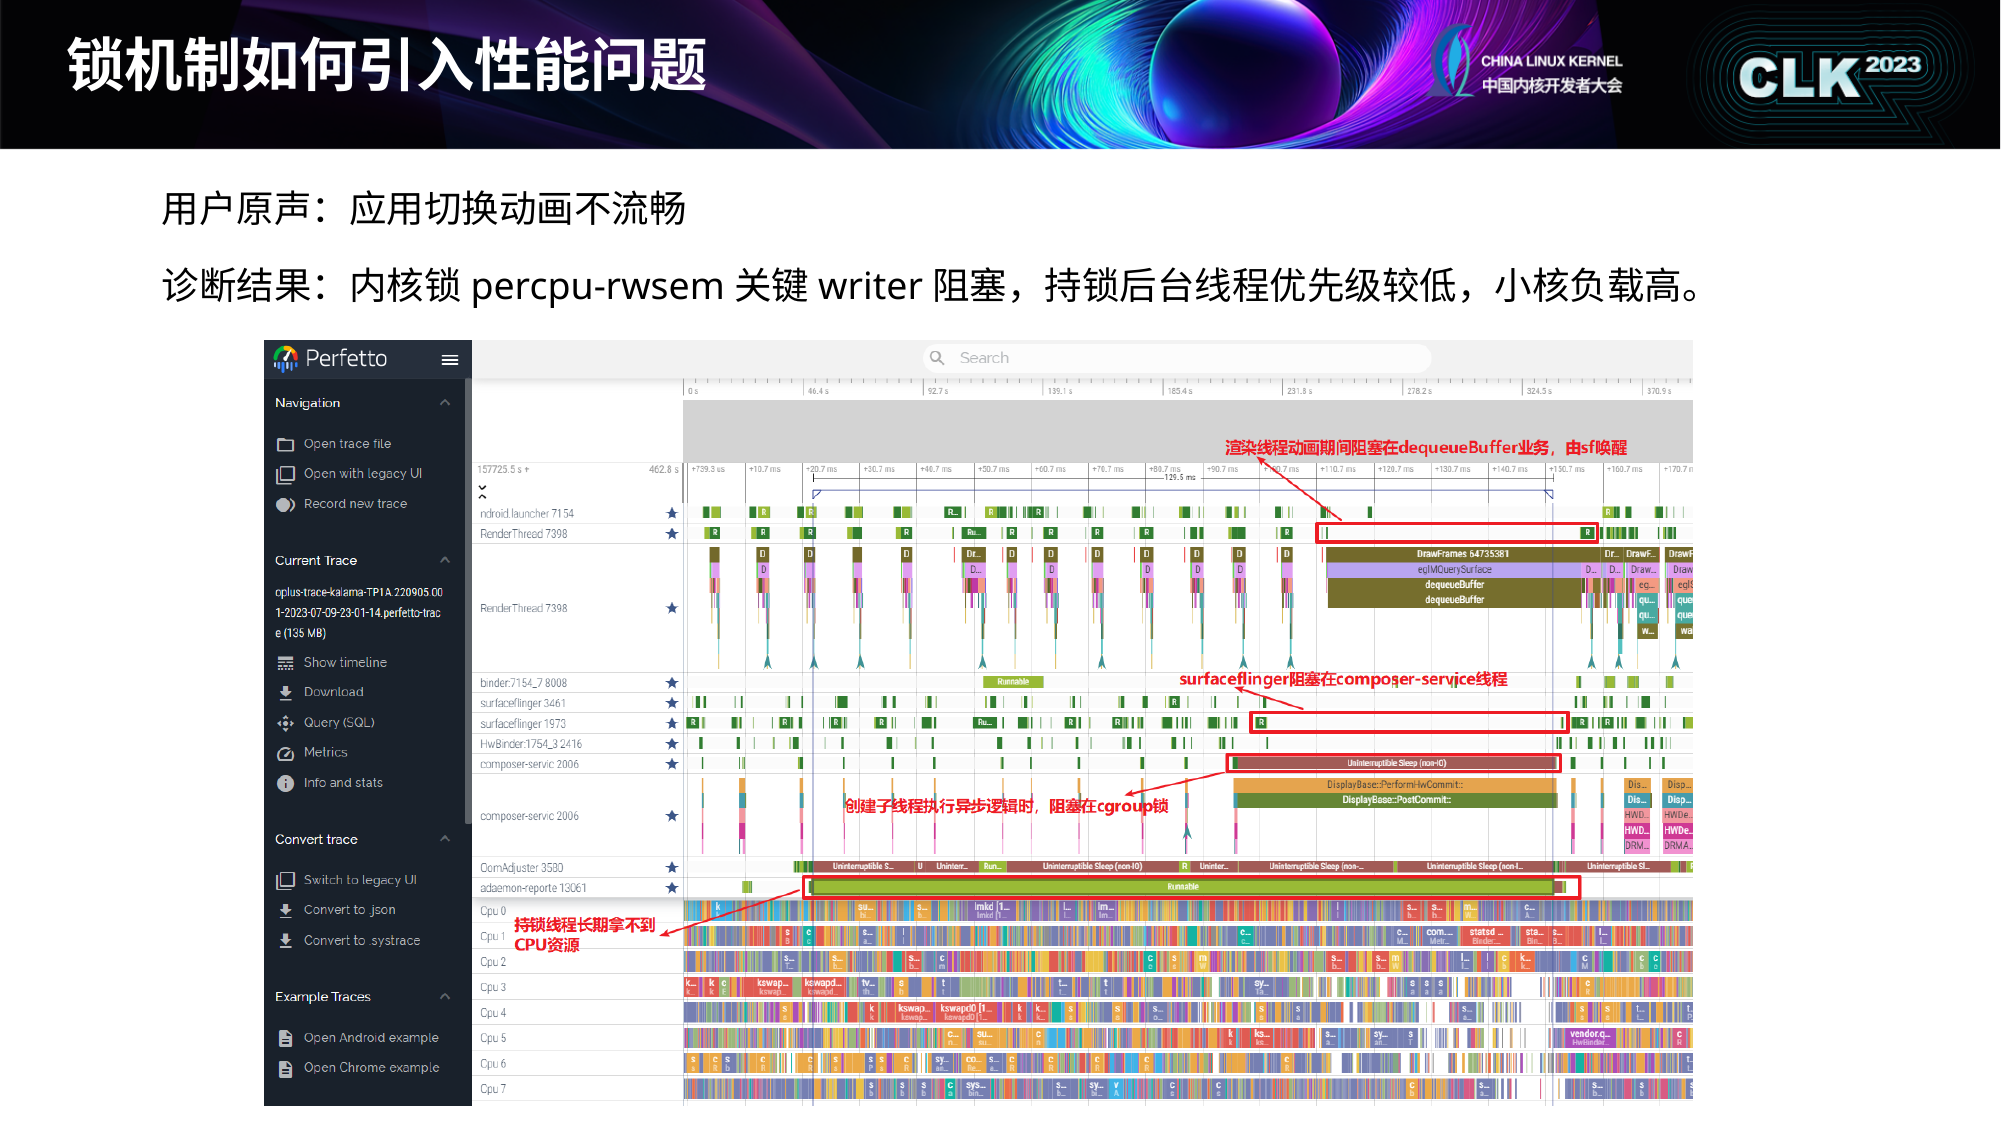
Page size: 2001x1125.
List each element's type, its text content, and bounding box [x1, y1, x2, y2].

text_box 用户原声：应用切换动画不流畅 [146, 154, 769, 232]
picture [0, 0, 2001, 1125]
title 锁机制如何引入性能问题 [51, 13, 1003, 122]
text_box 诊断结果：内核锁percpu-rwsem关键writer阻塞，持锁后台线程优先级较低，小核负载高。 [146, 232, 1710, 315]
